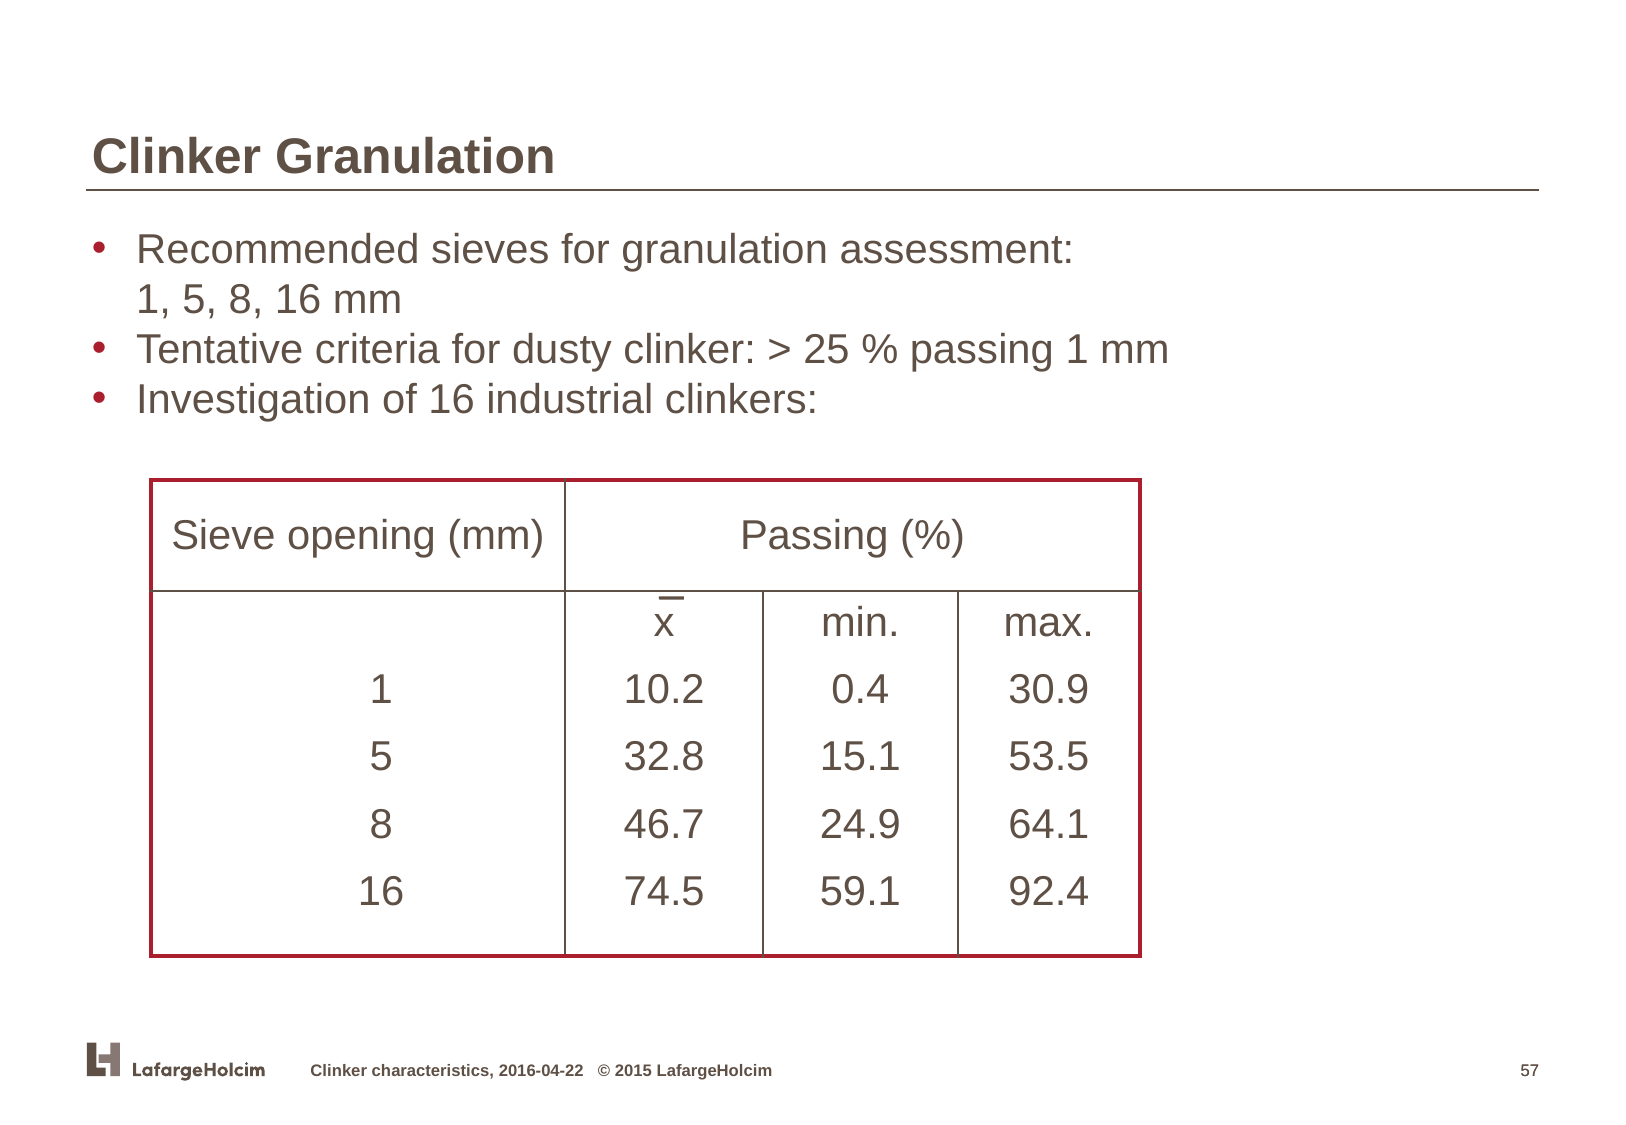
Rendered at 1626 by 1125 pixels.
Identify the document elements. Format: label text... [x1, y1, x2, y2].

table_cell x 10.2 32.8 46.7 74.5 [566, 592, 762, 954]
slide_number 57 [1467, 1052, 1540, 1080]
table_cell 1 5 8 16 [153, 592, 564, 954]
footer Clinker characteristics, 2016-04-22 © 2015 LafargeHolcim [310, 1052, 831, 1080]
table_header Sieve opening (mm) [153, 482, 564, 590]
table_header Passing (%) [566, 482, 1138, 590]
table_cell min. 0.4 15.1 24.9 59.1 [764, 592, 957, 954]
text_box Clinker Granulation [91, 56, 1532, 187]
table_cell max. 30.9 53.5 64.1 92.4 [959, 592, 1138, 954]
text_box Recommended sieves for granulation assessment: 1, 5, 8, 16 mm Tentative criteria for dusty clinker: > 25 % passing 1 mm Investigation of 16 industrial clinkers: [91, 221, 1534, 1061]
